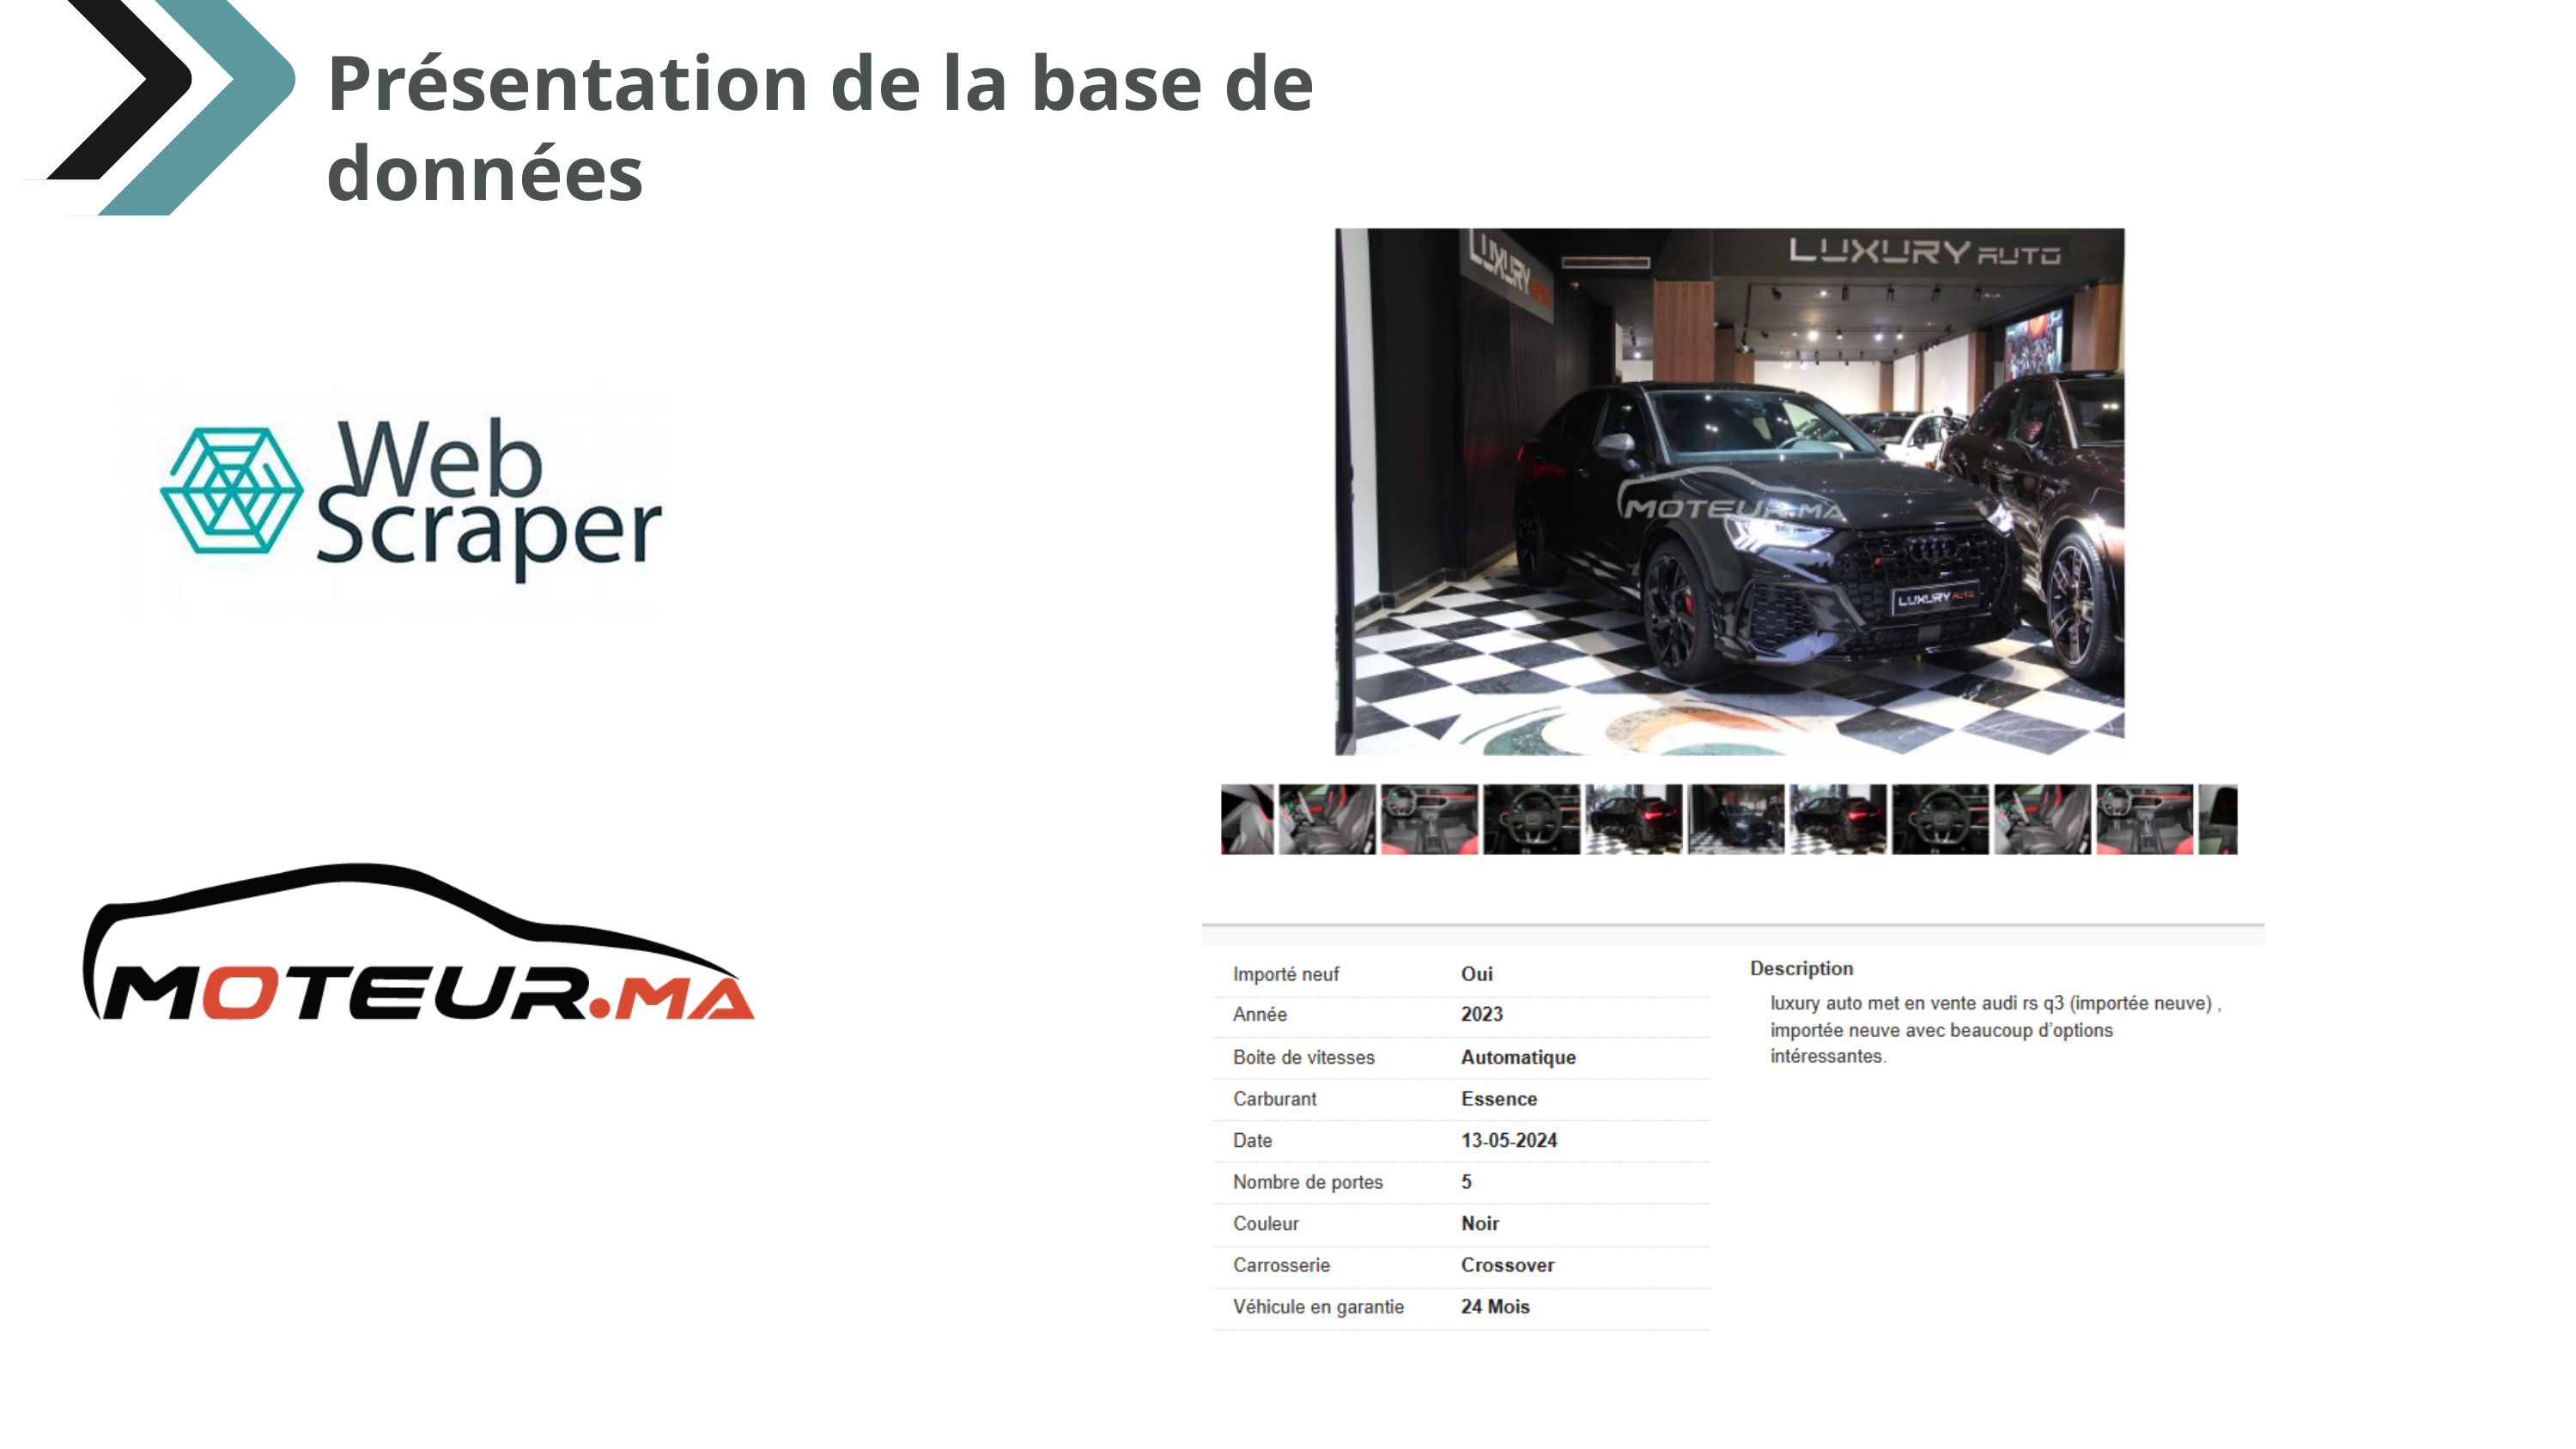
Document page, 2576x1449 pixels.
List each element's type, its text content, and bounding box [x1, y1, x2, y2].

text_box Présentation de la base de données [313, 29, 1464, 222]
picture [1201, 187, 2265, 1332]
text_box [66, 0, 297, 217]
picture [118, 381, 669, 615]
picture [75, 842, 762, 1046]
text_box [22, 0, 193, 181]
